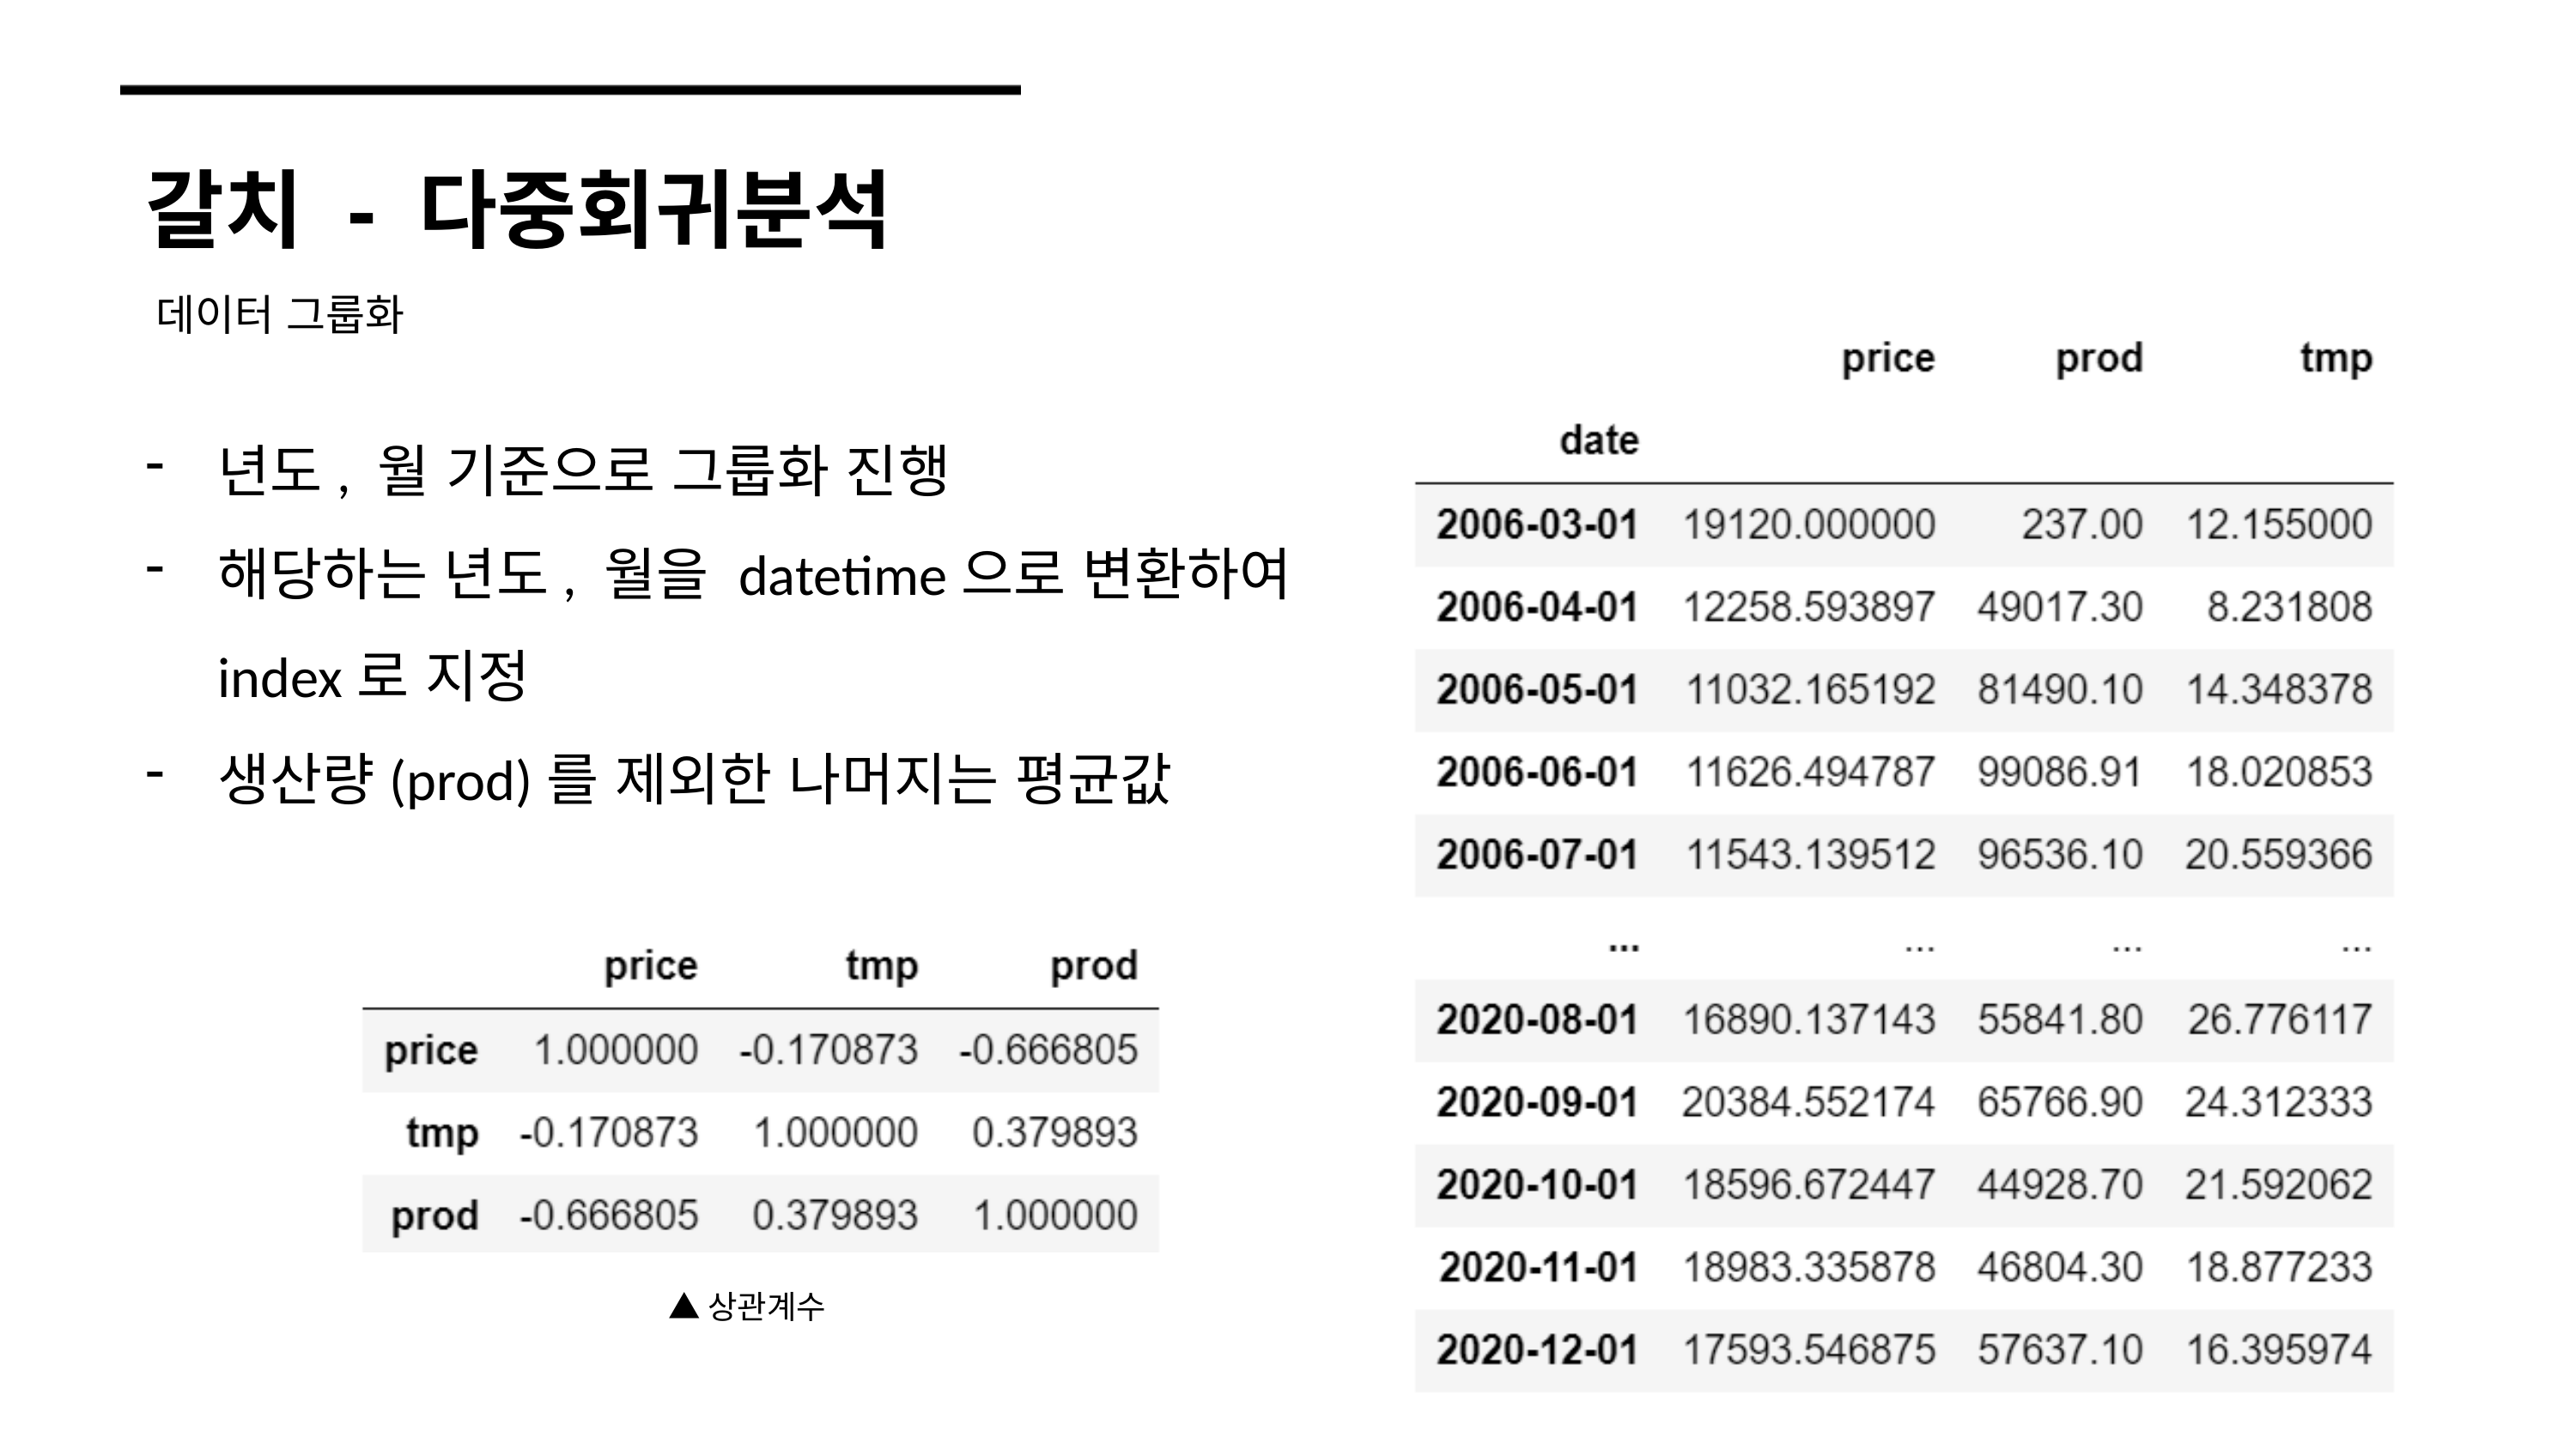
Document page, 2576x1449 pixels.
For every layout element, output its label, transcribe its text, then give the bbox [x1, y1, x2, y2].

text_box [357, 919, 1186, 1372]
text_box 데이터 그룹화 [143, 282, 418, 347]
text_box 갈치 - 다중회귀분석 [132, 166, 1211, 248]
picture [1410, 282, 2427, 1413]
text_box 년도, 월 기준으로 그룹화 진행 해당하는 년도, 월을 datetime으로 변환하여 index로 지정 생산량(prod)를 제외한 나머지는 평균값 [132, 394, 1406, 921]
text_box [120, 71, 1022, 109]
